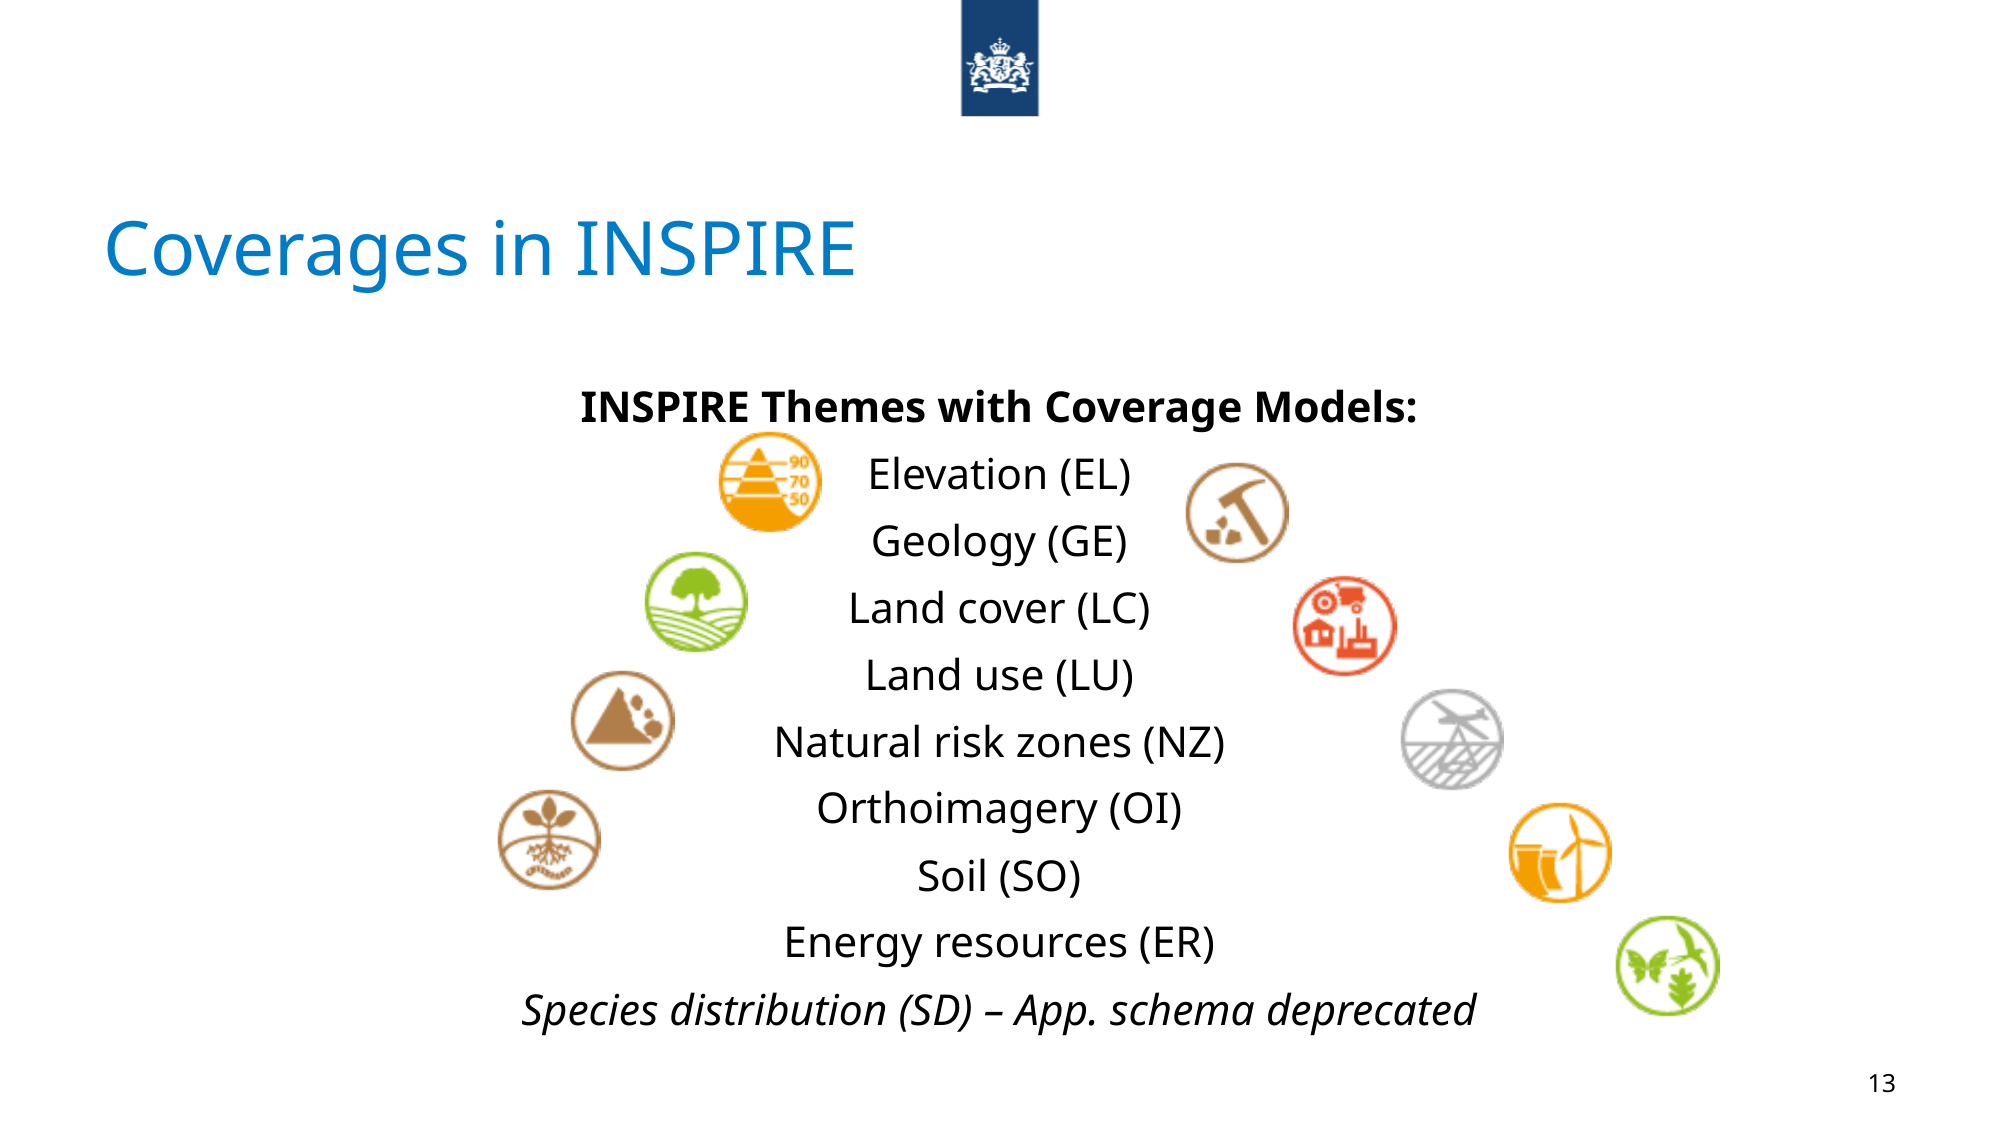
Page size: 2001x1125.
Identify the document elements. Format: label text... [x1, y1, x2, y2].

picture [569, 669, 675, 774]
picture [1399, 687, 1504, 793]
title Coverages in INSPIRE [103, 210, 1897, 386]
picture [0, 0, 2000, 175]
picture [643, 550, 748, 655]
picture [1614, 914, 1720, 1019]
picture [1291, 574, 1397, 679]
picture [717, 430, 822, 535]
slide_number 13 [1812, 1070, 1897, 1102]
picture [1507, 801, 1612, 906]
picture [496, 788, 601, 893]
picture [1184, 461, 1289, 566]
list INSPIRE Themes with Coverage Models: Elevation (EL) Geology (GE) Land cover (LC) Land use (LU) Natural risk zones (NZ) Orthoimagery (OI) Soil (SO) Energy resources (ER) Species distribution (SD) – App. schema deprecated [103, 386, 1896, 1036]
